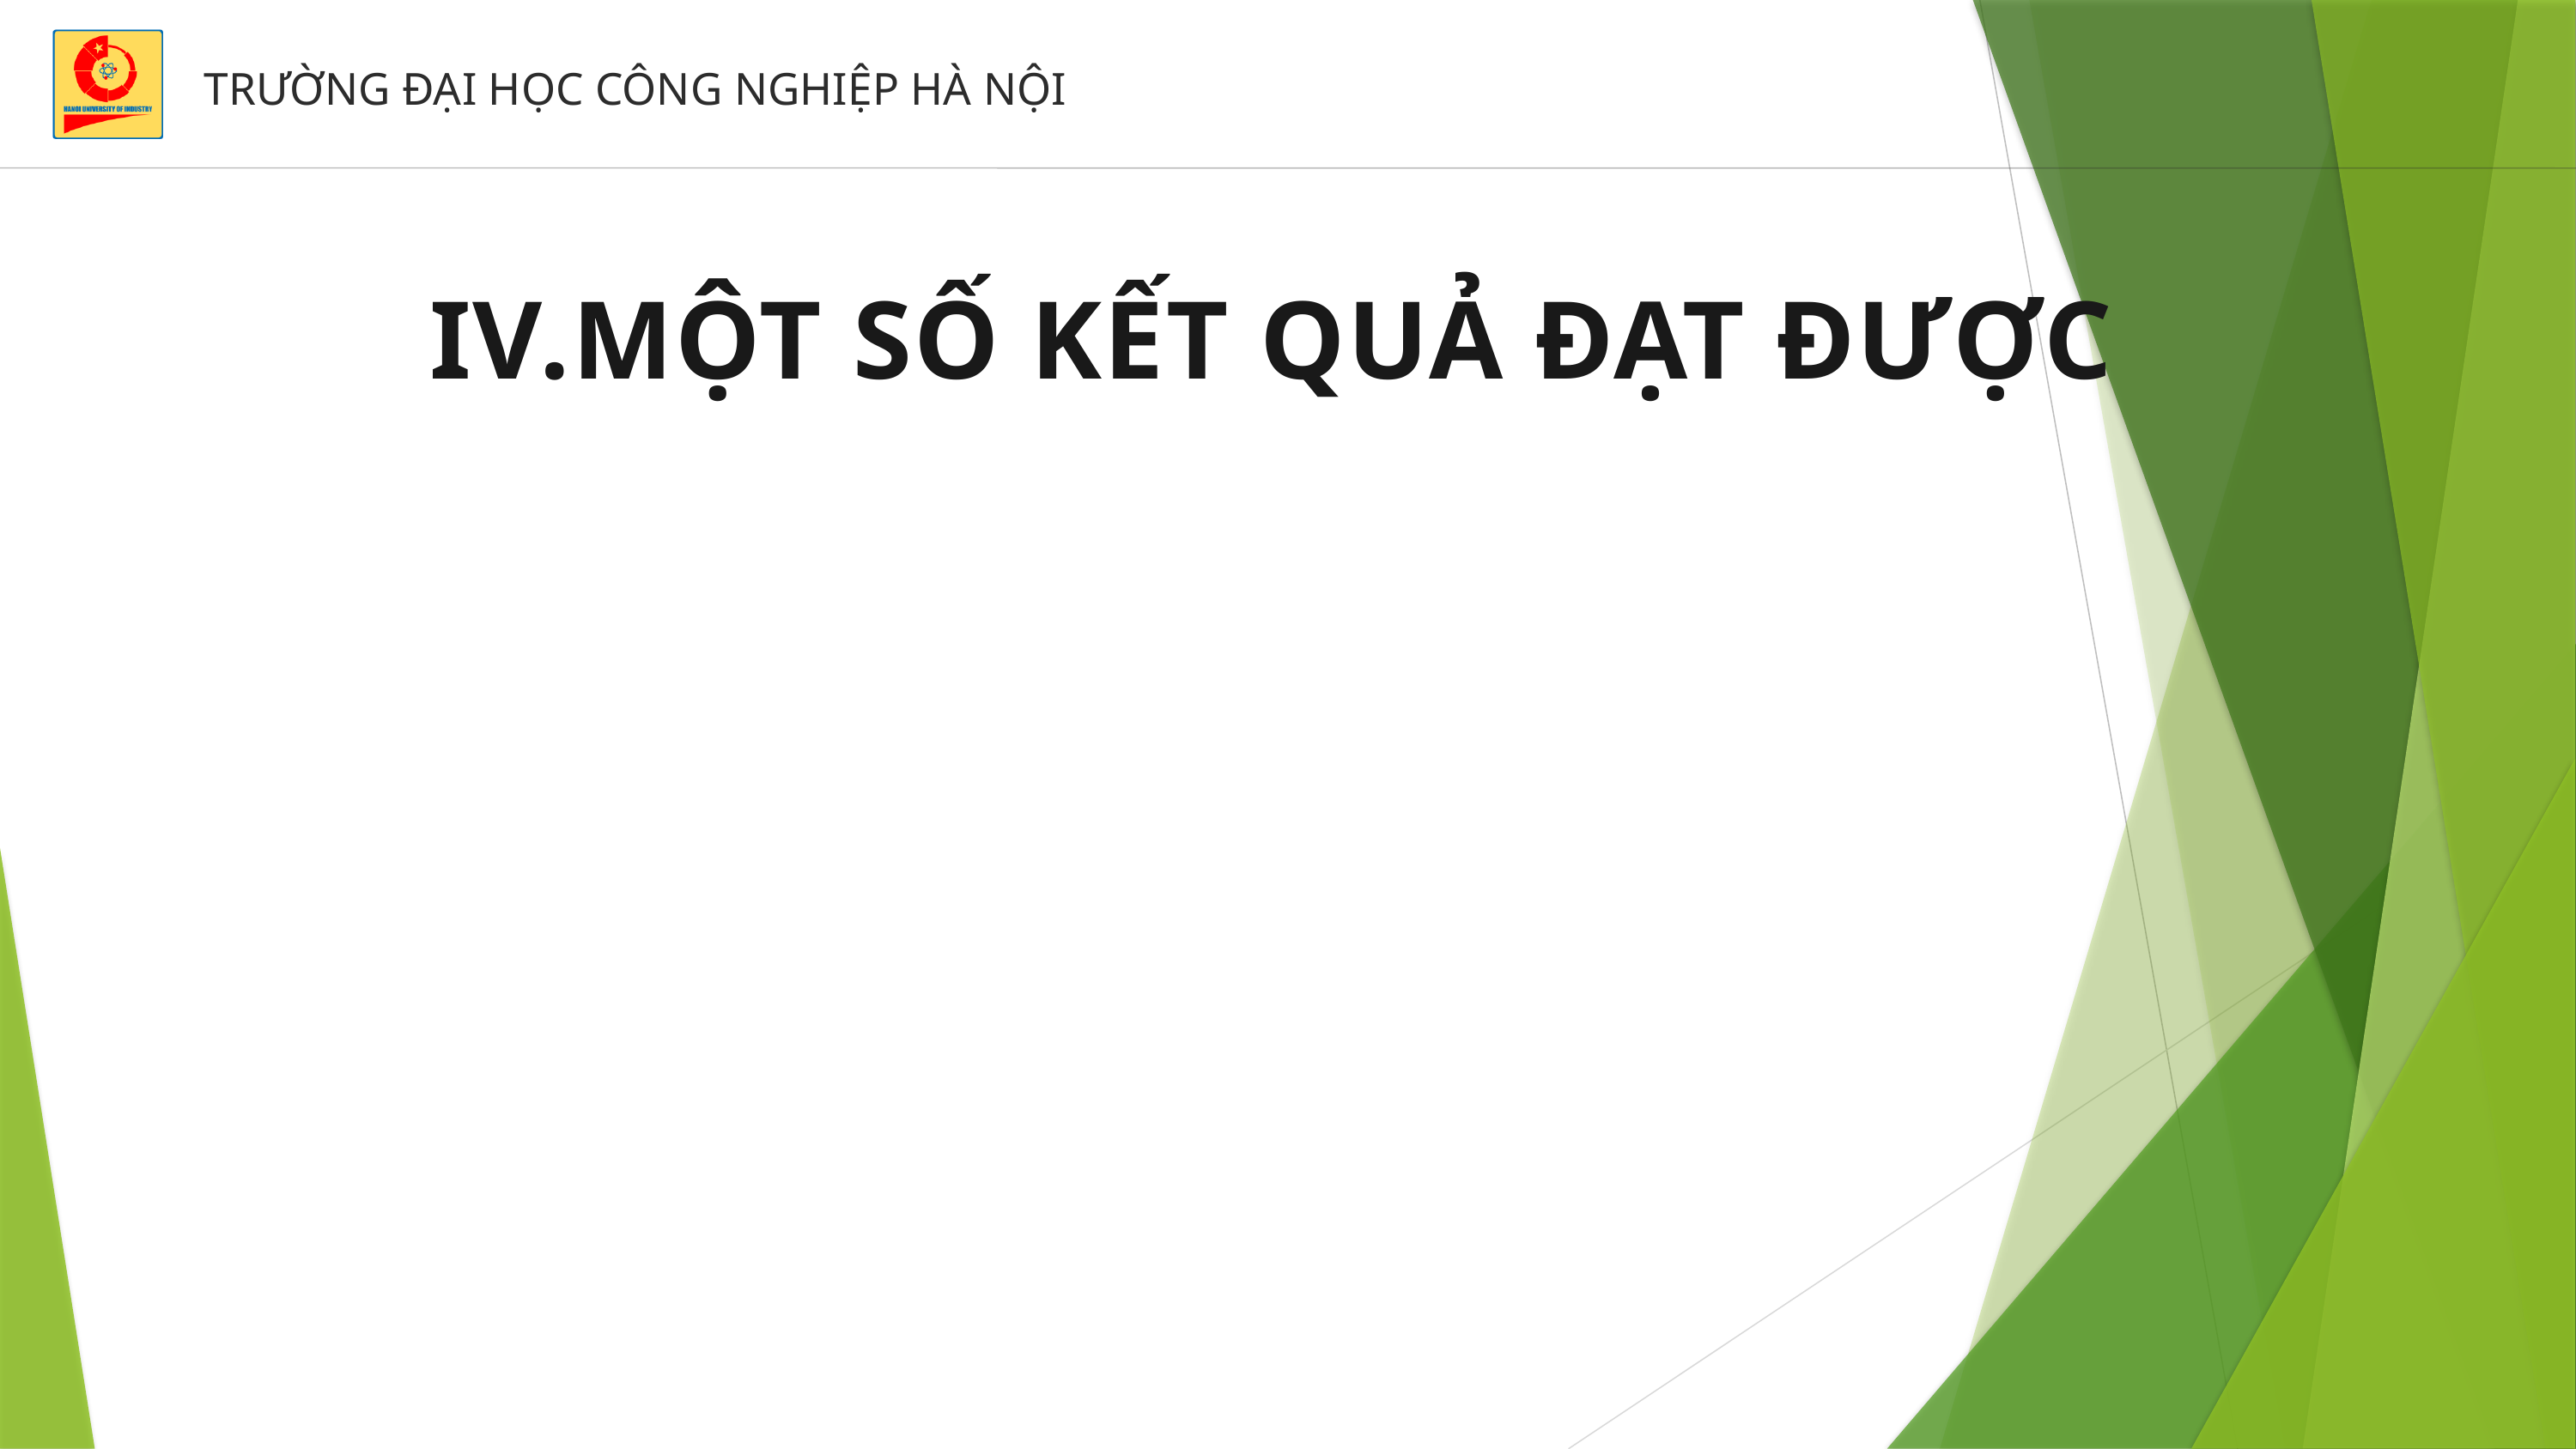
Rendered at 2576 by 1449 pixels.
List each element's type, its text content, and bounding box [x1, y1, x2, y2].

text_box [46, 22, 1257, 146]
text_box IV.MỘT SỐ KẾT QUẢ ĐẠT ĐƯỢC [327, 316, 2217, 402]
